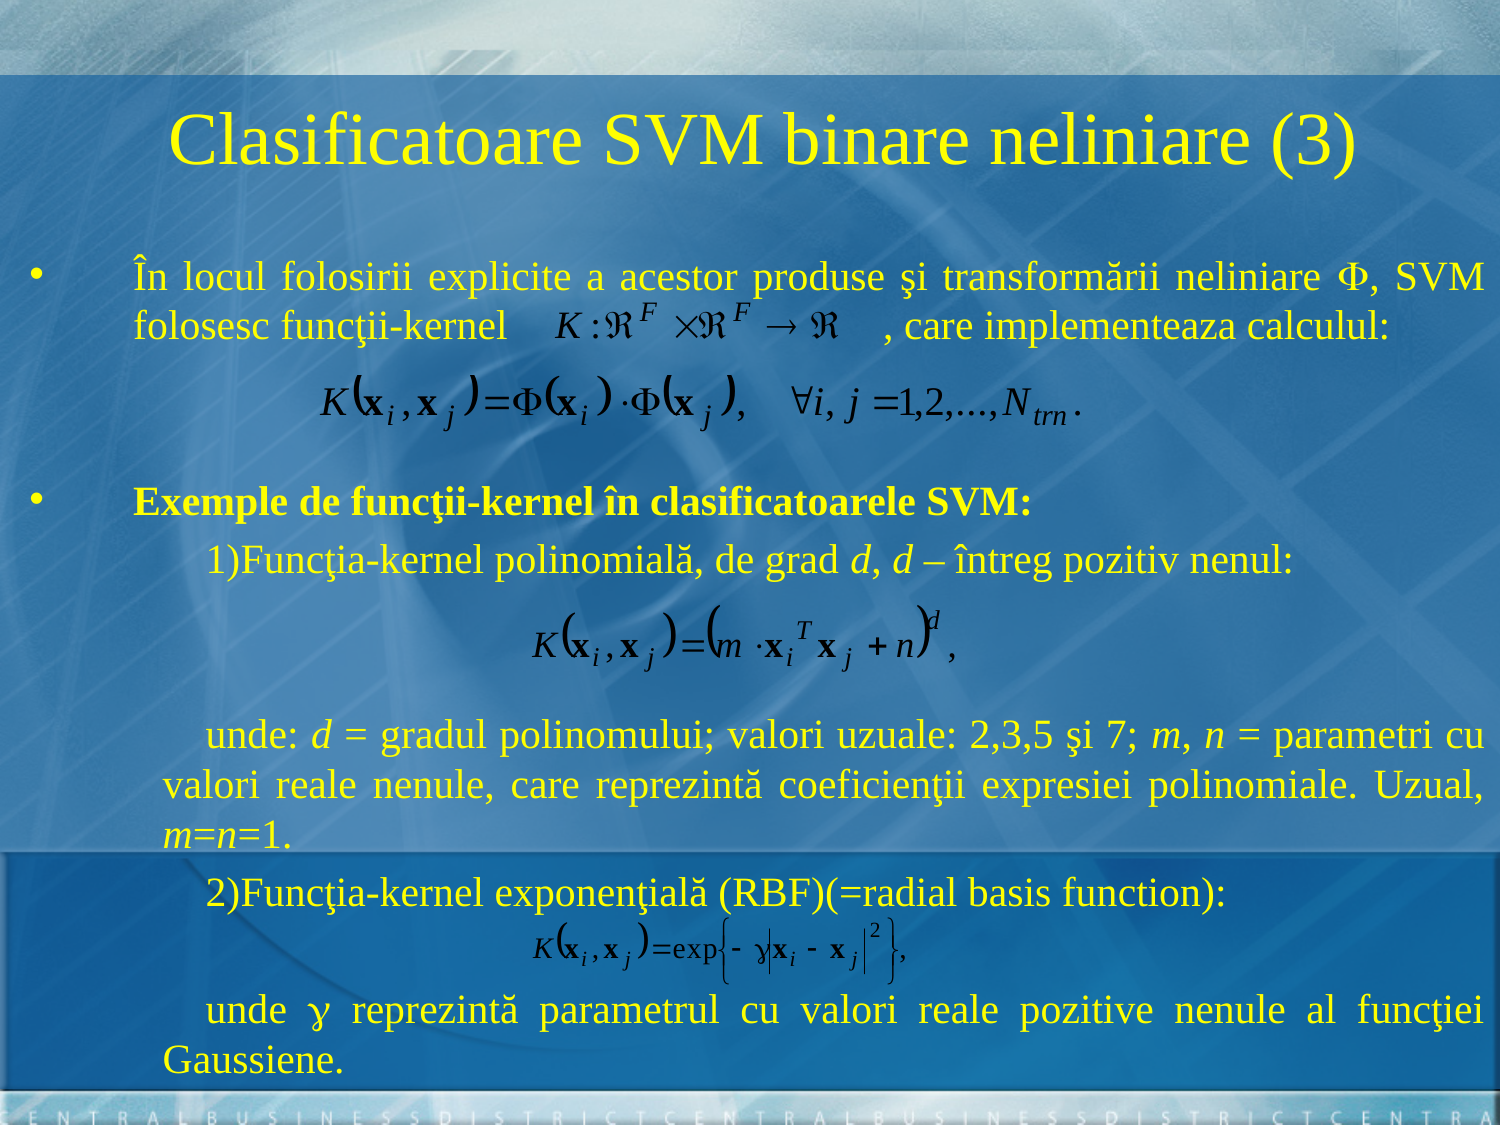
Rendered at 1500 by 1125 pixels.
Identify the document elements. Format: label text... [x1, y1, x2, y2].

picture [547, 289, 848, 350]
text_box Clasificatoare SVM binare neliniare (3) În locul folosirii explicite a acestor produse şi transformării neliniare , SVM folosesc funcţii-kernel , care implementeaza calculul: Exemple de funcţii-kernel în clasificatoarele SVM: Funcţia-kernel polinomială, de grad d, d – întreg pozitiv nenul: unde: d = gradul polinomului; valori uzuale: 2,3,5 şi 7; m, n = parametri cu valori reale nenule, care reprezintă coeficienţii expresiei polinomiale. Uzual, m=n=1. Funcţia-kernel exponenţială (RBF)(=radial basis function): unde  reprezintă parametrul cu valori reale pozitive nenule al funcţiei Gaussiene. [0, 75, 1500, 1090]
picture [527, 912, 913, 992]
picture [0, 0, 1500, 75]
picture [524, 599, 963, 681]
picture [0, 1090, 1500, 1125]
picture [312, 374, 1088, 442]
